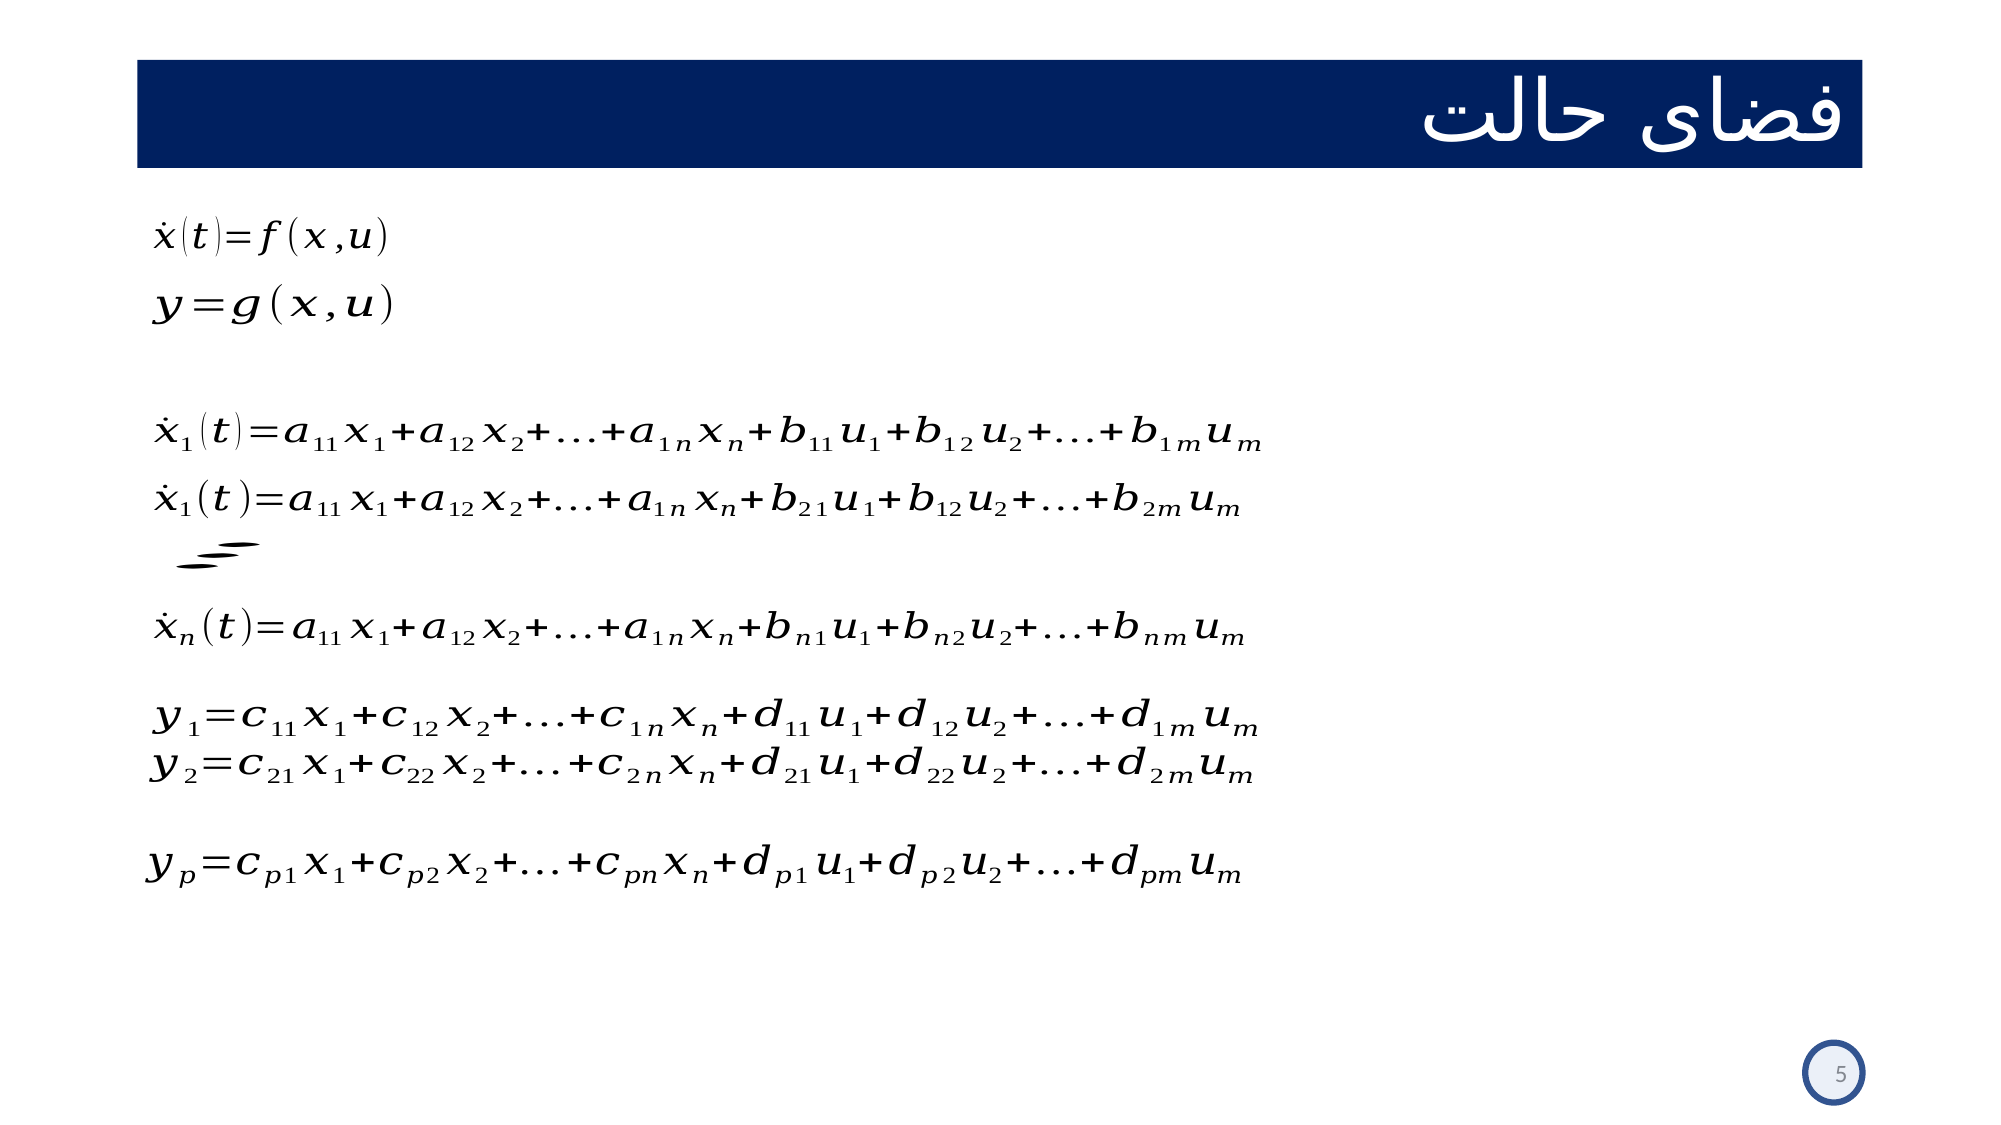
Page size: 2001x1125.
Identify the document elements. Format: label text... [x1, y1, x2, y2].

slide_number 5 [1412, 1042, 1863, 1103]
title فضای حالت [137, 59, 1863, 168]
